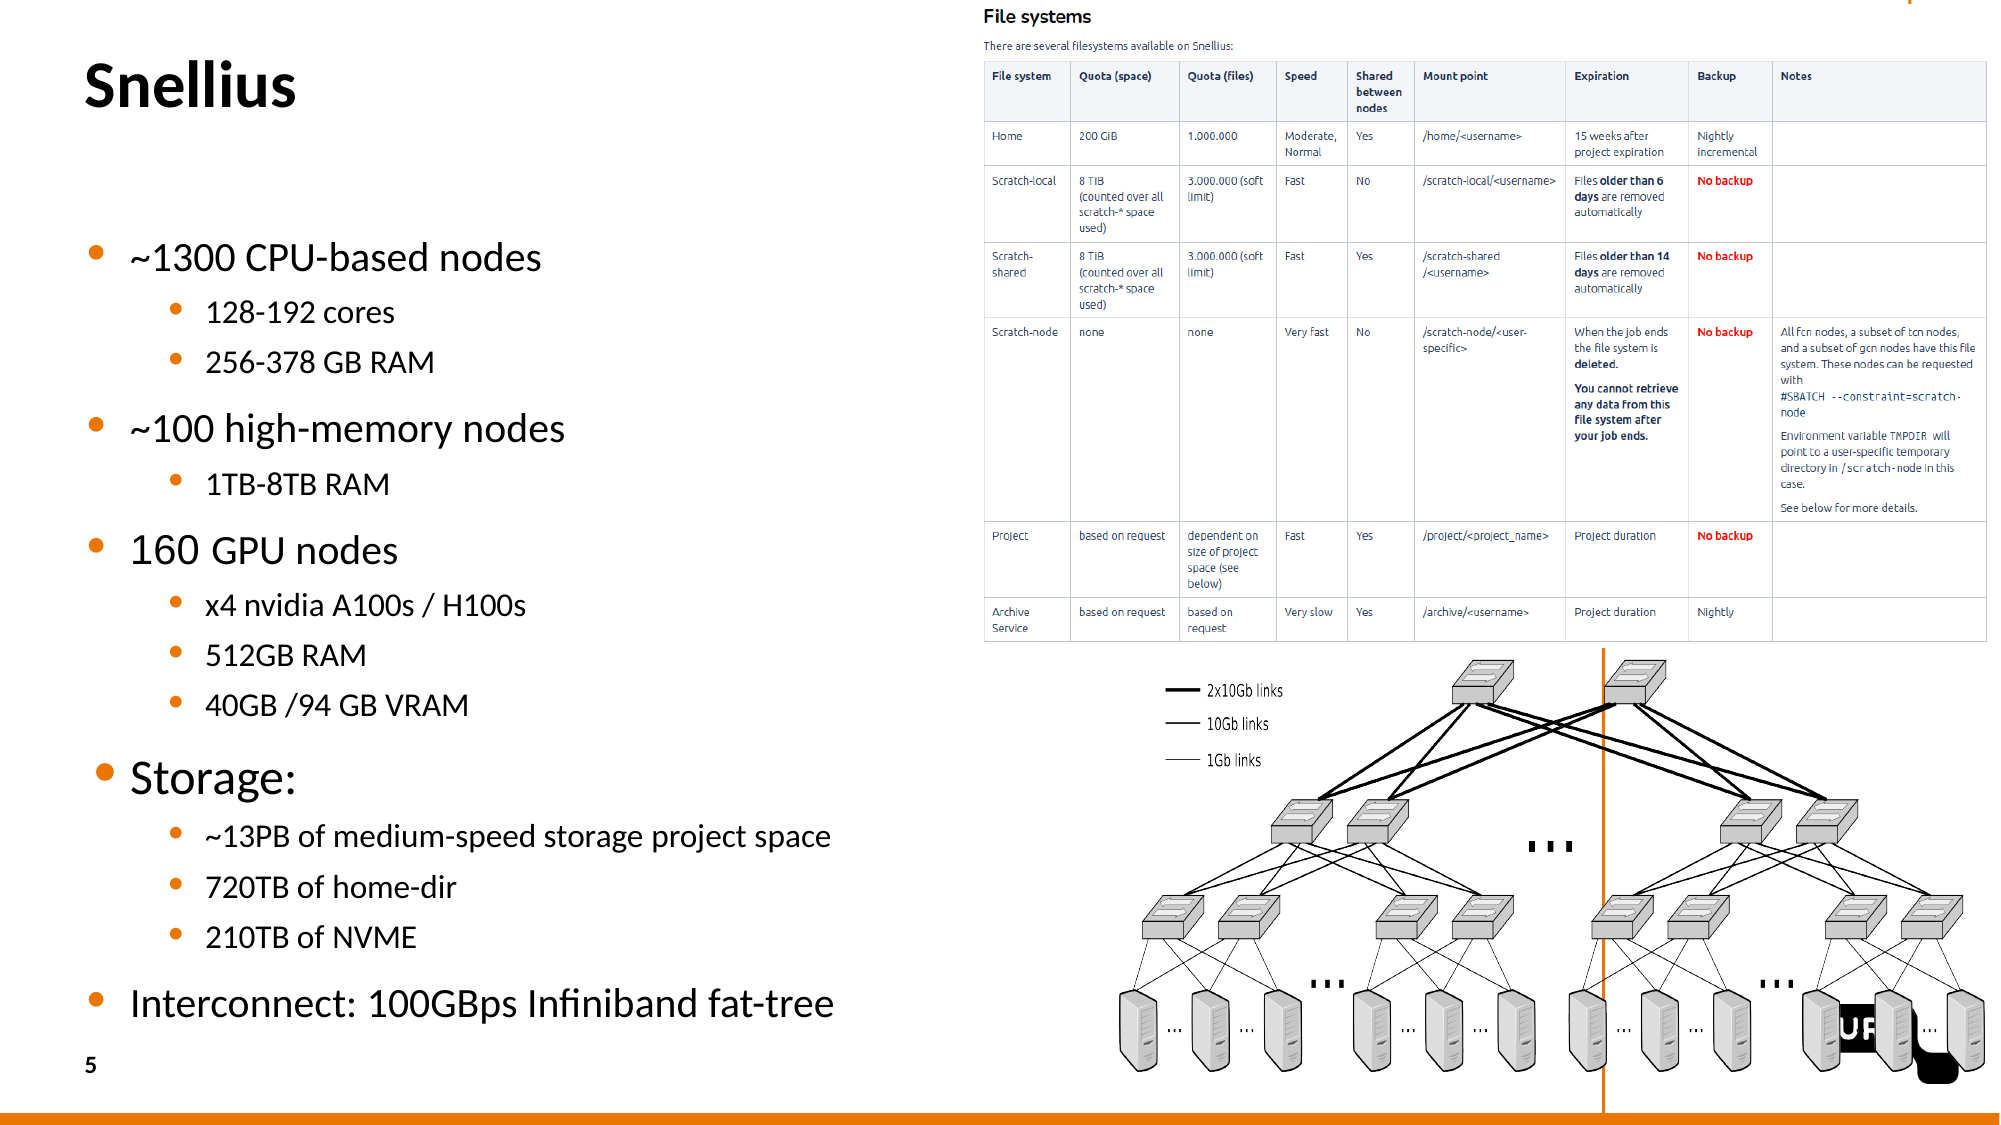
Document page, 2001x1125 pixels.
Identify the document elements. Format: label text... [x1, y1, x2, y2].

picture [976, 3, 1991, 648]
picture [1118, 658, 1986, 1084]
title Snellius [85, 44, 970, 144]
slide_number 5 [84, 1045, 149, 1082]
list ~1300 CPU-based nodes 128-192 cores 256-378 GB RAM ~100 high-memory nodes 1TB-8TB RAM 160 GPU nodes x4 nvidia A100s / H100s 512GB RAM 40GB /94 GB VRAM Storage: ~13PB of medium-speed storage project space 720TB of home-dir 210TB of NVME Interconnect: 100GBps Infiniband fat-tree [85, 229, 1118, 961]
